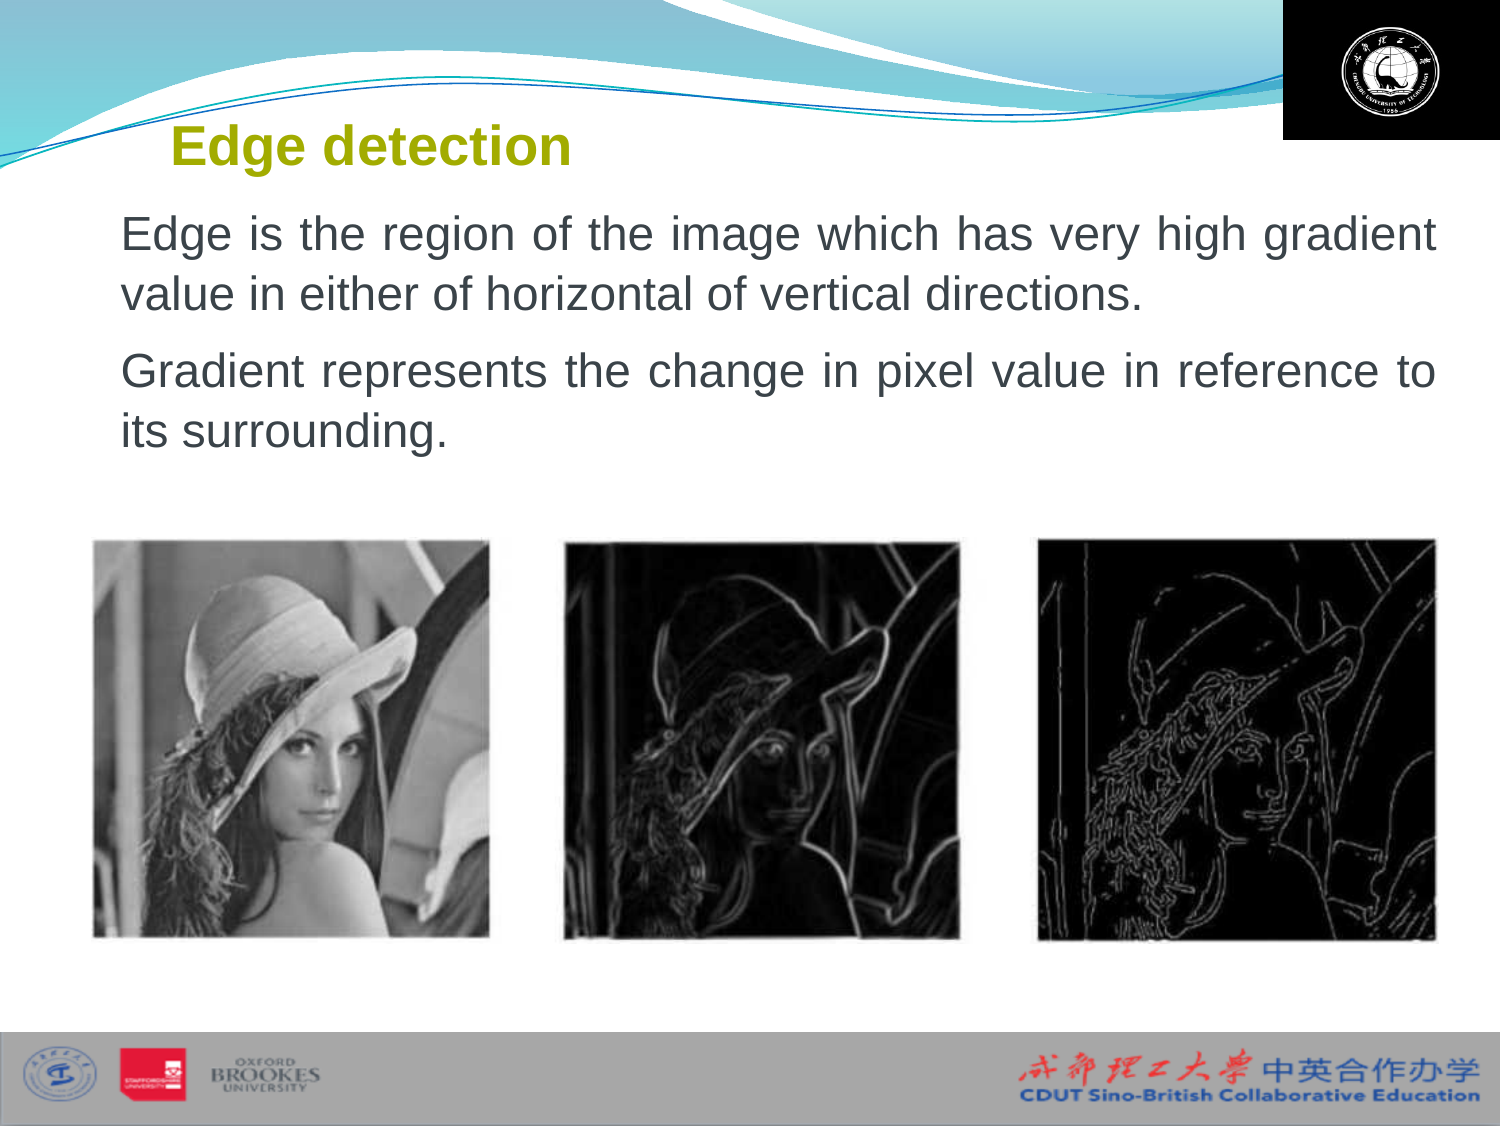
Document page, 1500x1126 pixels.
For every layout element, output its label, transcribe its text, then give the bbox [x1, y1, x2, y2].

picture [1283, 0, 1500, 140]
text_box Edge detection [170, 109, 586, 169]
picture [91, 537, 1440, 944]
picture [0, 1031, 1500, 1126]
text_box Edge is the region of the image which has very high gradient value in either of horizontal of vertical directions. Gradient represents the change in pixel value in reference to its surrounding. [120, 200, 1439, 522]
